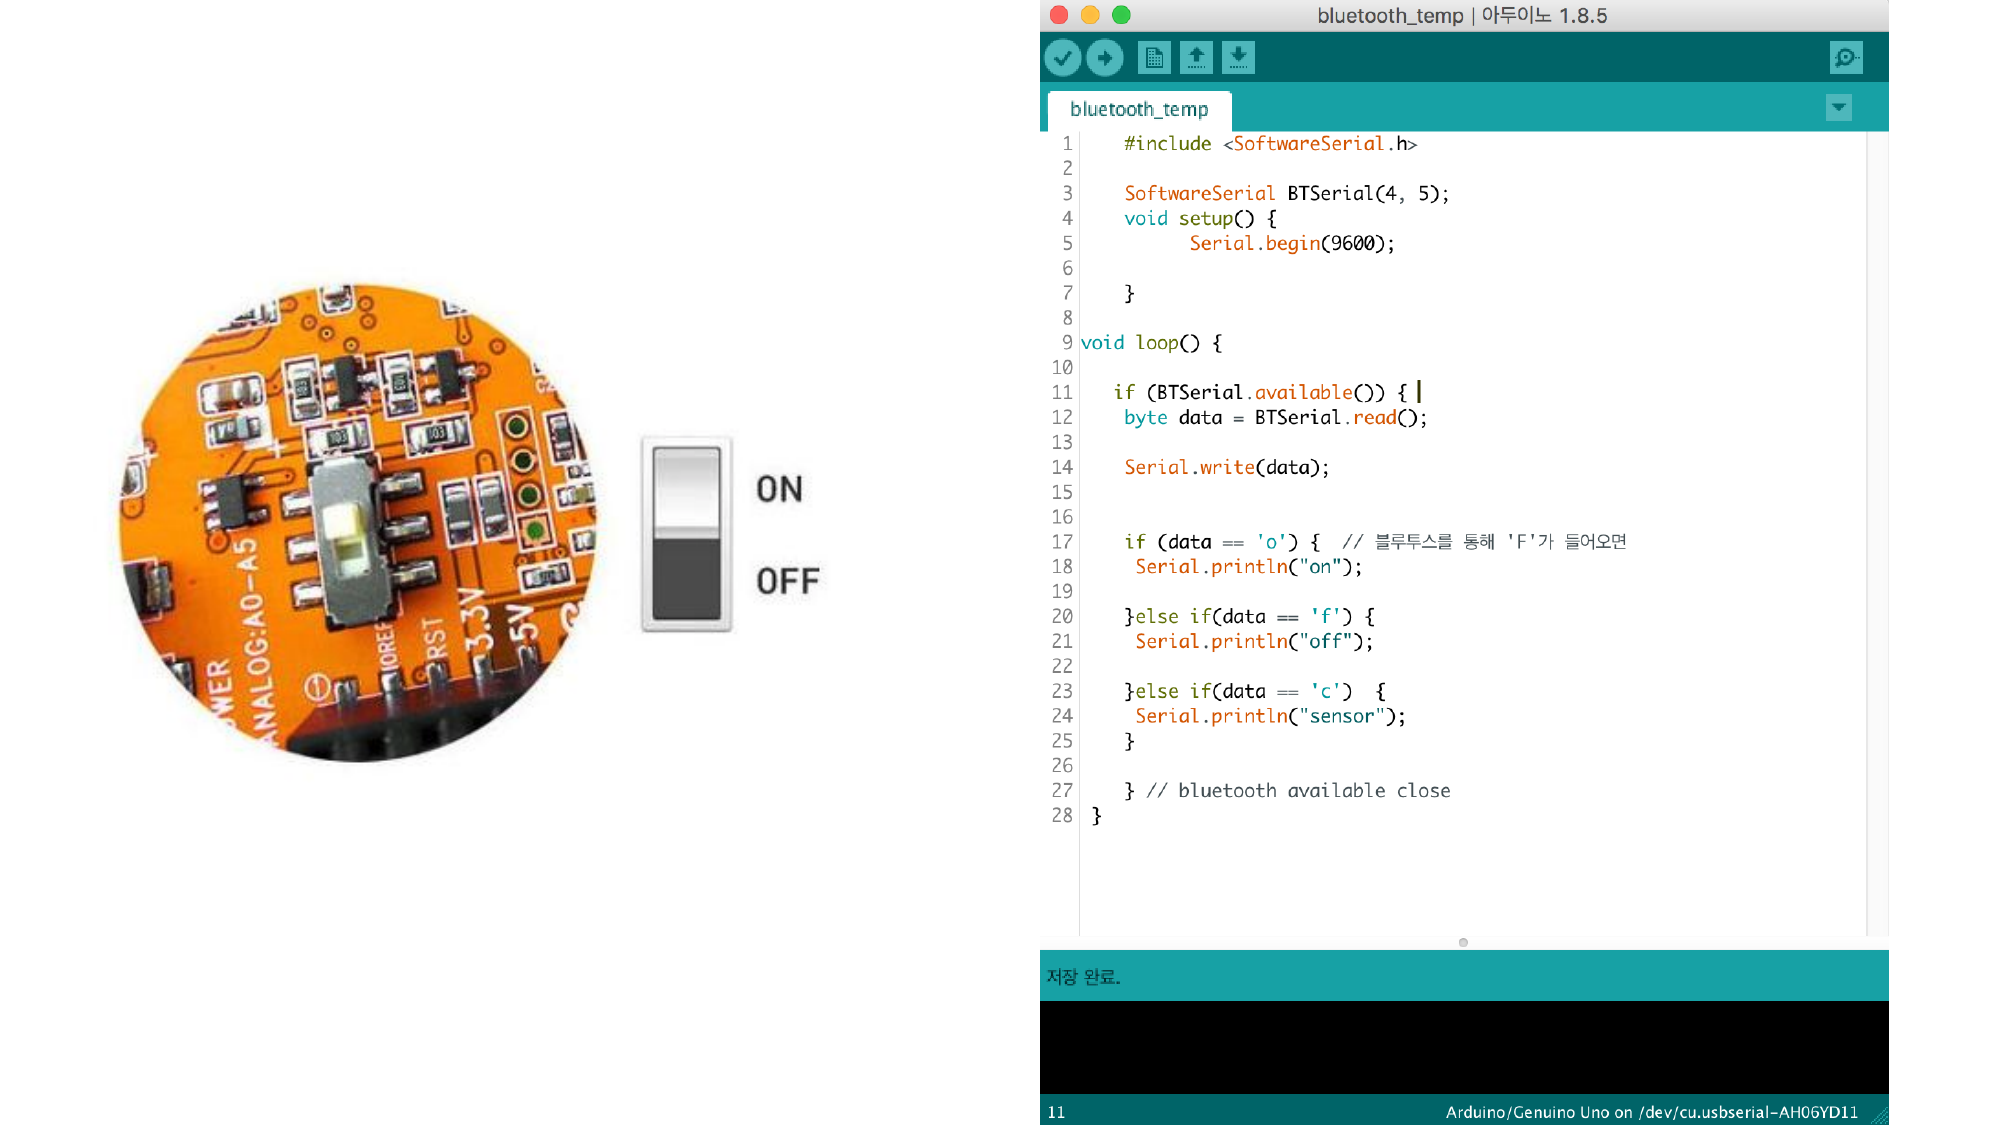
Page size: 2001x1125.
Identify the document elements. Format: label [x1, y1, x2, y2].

picture [67, 266, 938, 783]
picture [1040, 0, 1889, 1125]
